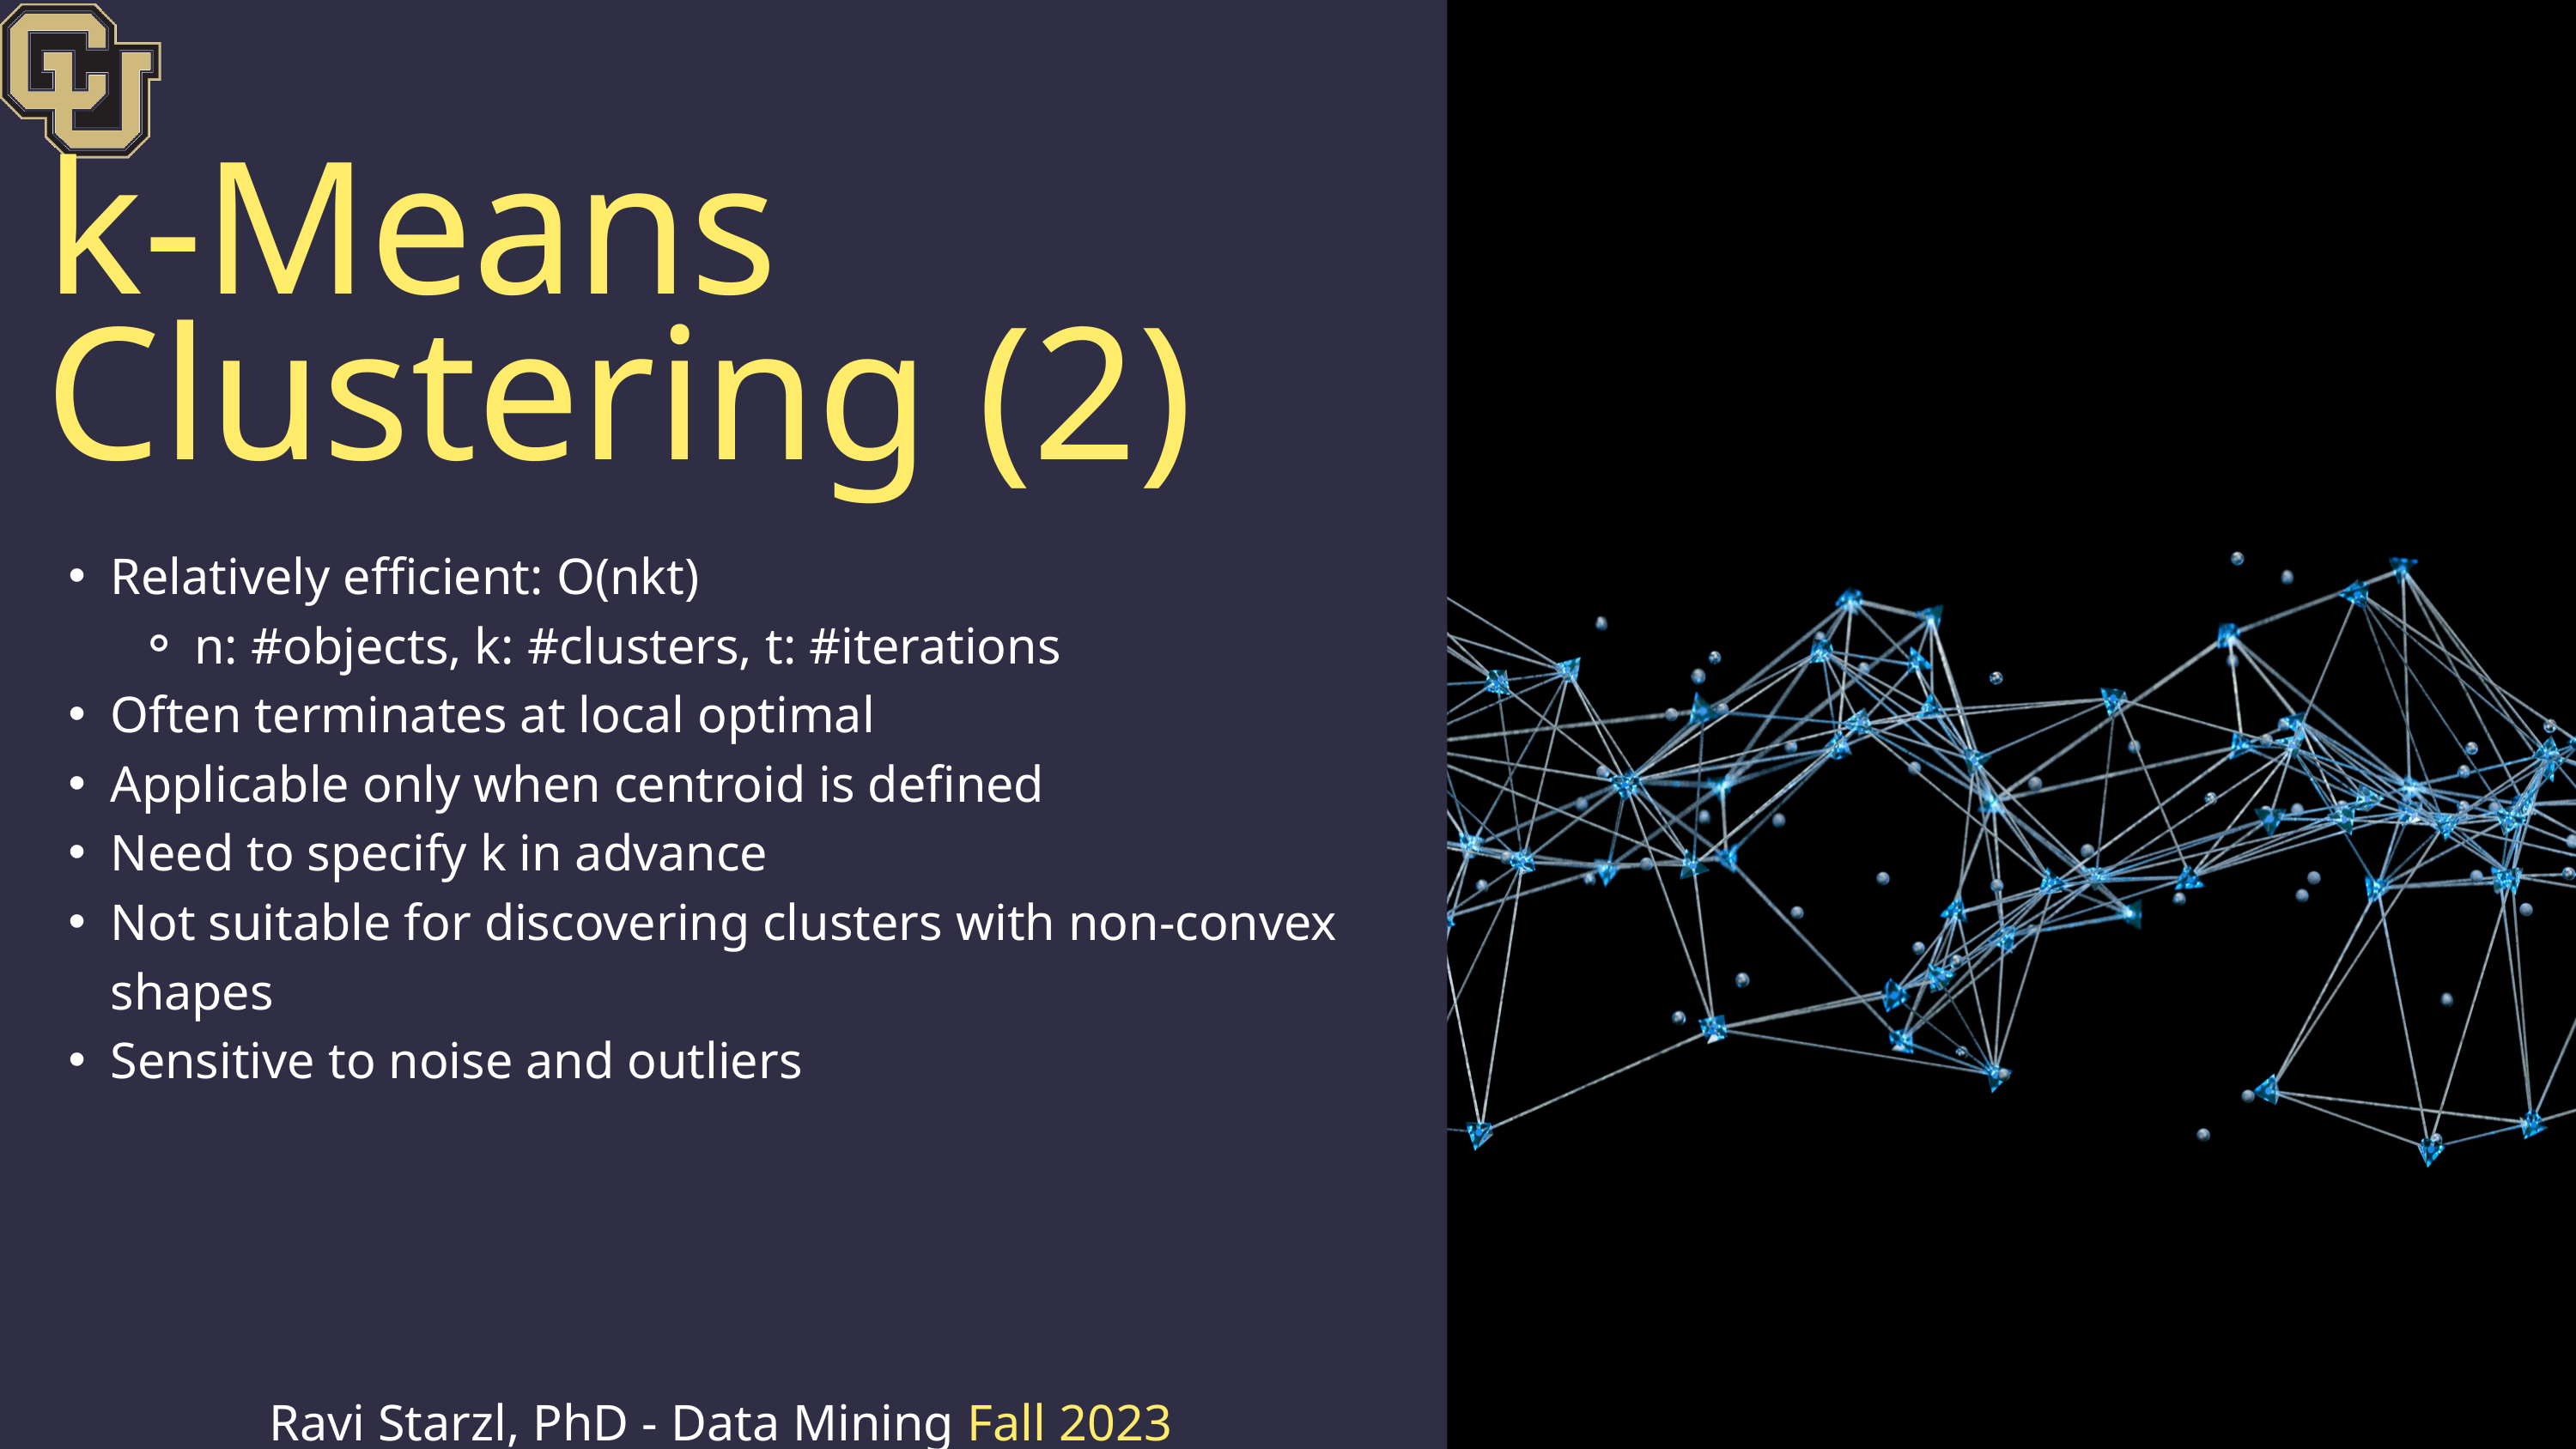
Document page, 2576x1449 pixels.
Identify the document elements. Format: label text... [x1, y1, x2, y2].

text_box [1447, 0, 2576, 1449]
text_box [0, 0, 171, 164]
text_box k-Means Clustering (2) [45, 166, 1465, 497]
text_box Relatively efficient: O(nkt) n: #objects, k: #clusters, t: #iterations Often terminates at local optimal Applicable only when centroid is defined Need to specify k in advance Not suitable for discovering clusters with non-convex shapes Sensitive to noise and outliers [26, 535, 1353, 1089]
text_box Ravi Starzl, PhD - Data Mining Fall 2023 [248, 1381, 1193, 1449]
